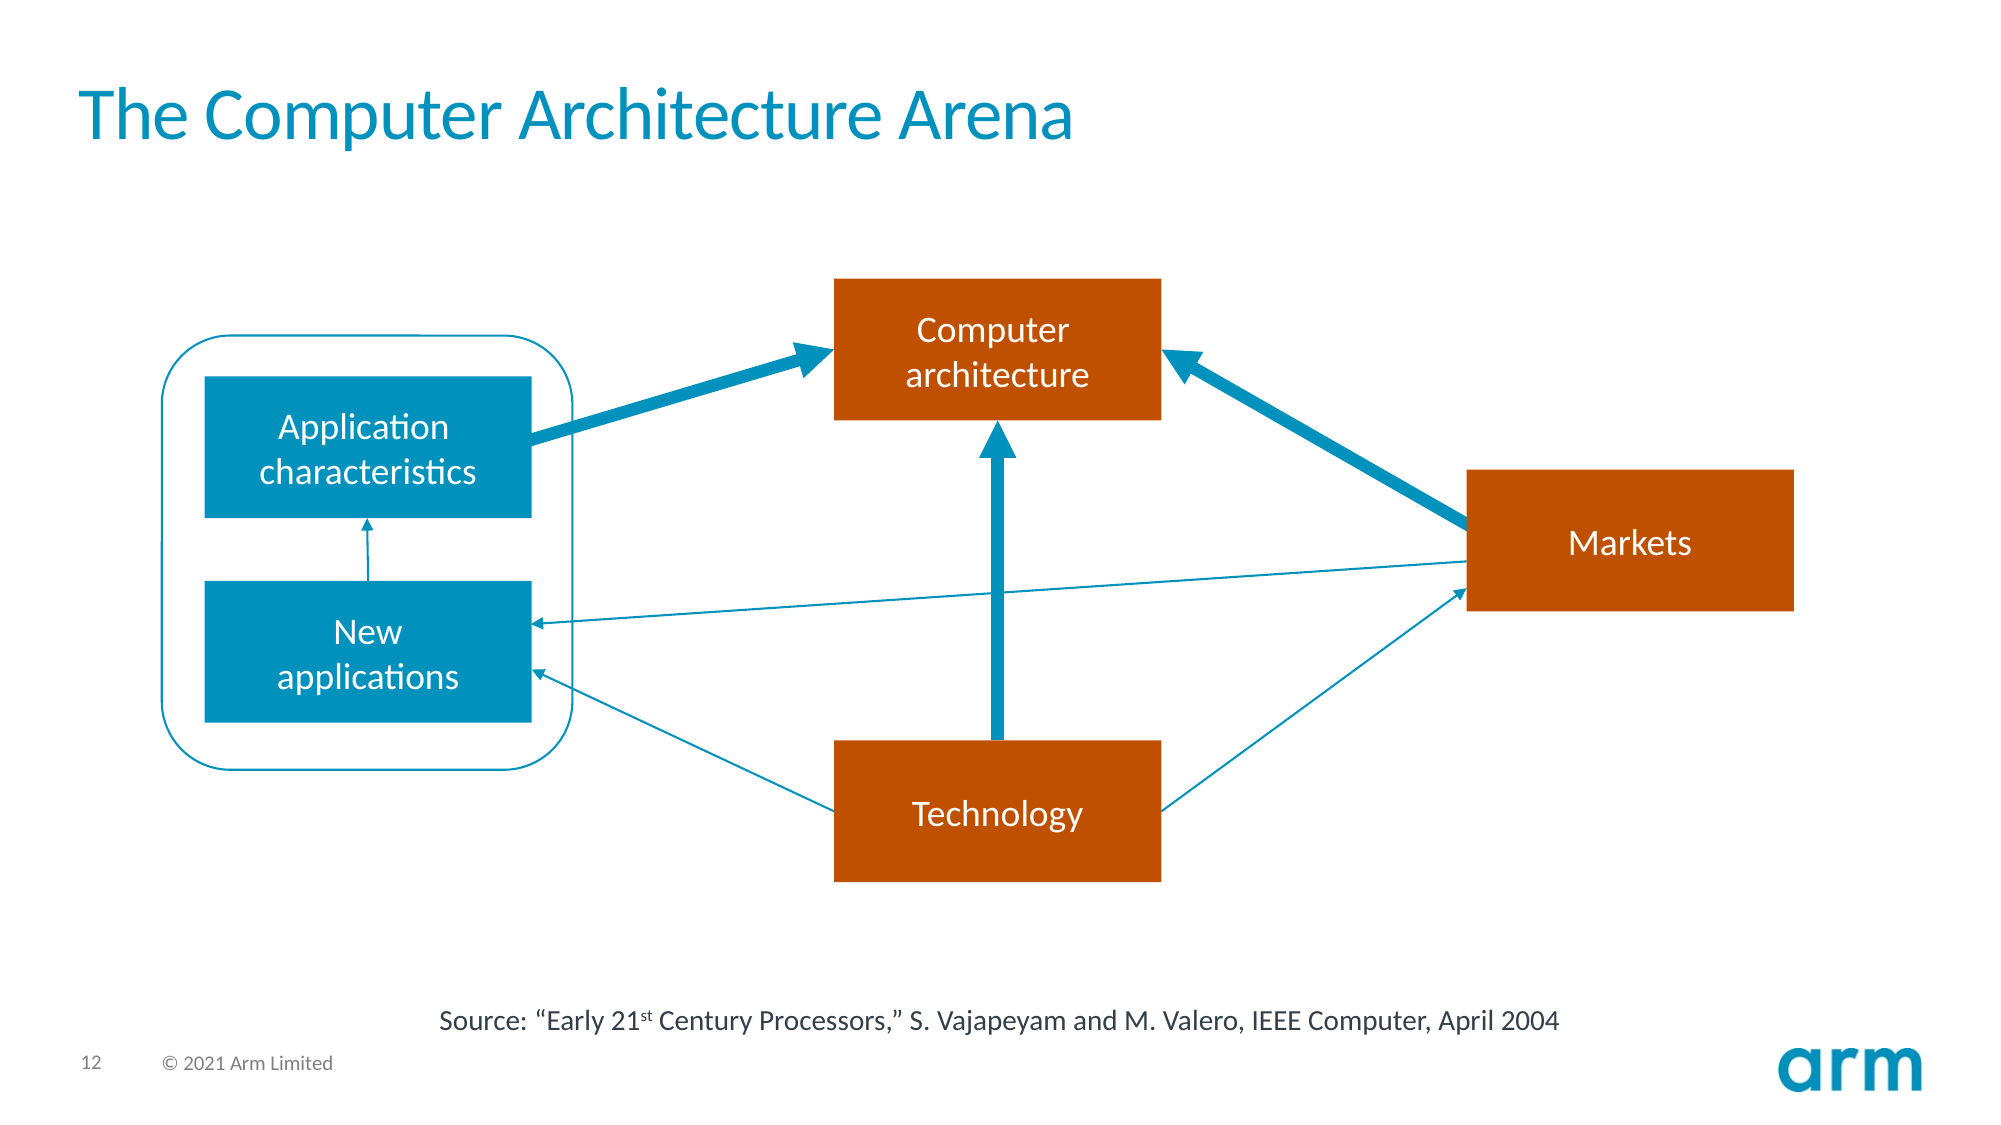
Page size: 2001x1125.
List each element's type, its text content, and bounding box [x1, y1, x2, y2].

text_box Source: “Early 21st Century Processors,” S. Vajapeyam and M. Valero, IEEE Computer, April 2004 [350, 1005, 1650, 1037]
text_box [1161, 349, 1489, 537]
text_box [160, 334, 574, 771]
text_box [530, 561, 1467, 625]
picture [1778, 1048, 1794, 1067]
picture [1788, 1056, 1812, 1083]
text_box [505, 349, 835, 448]
title The Computer Architecture Arena [78, 78, 1922, 186]
text_box Technology [833, 739, 1162, 883]
picture [1803, 1048, 1922, 1092]
picture [1778, 1072, 1794, 1092]
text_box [531, 669, 835, 812]
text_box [1161, 625, 1467, 812]
text_box Markets [1466, 469, 1795, 612]
picture [1889, 1048, 1903, 1053]
picture [1911, 1048, 1922, 1062]
text_box Computer architecture [833, 278, 1162, 421]
